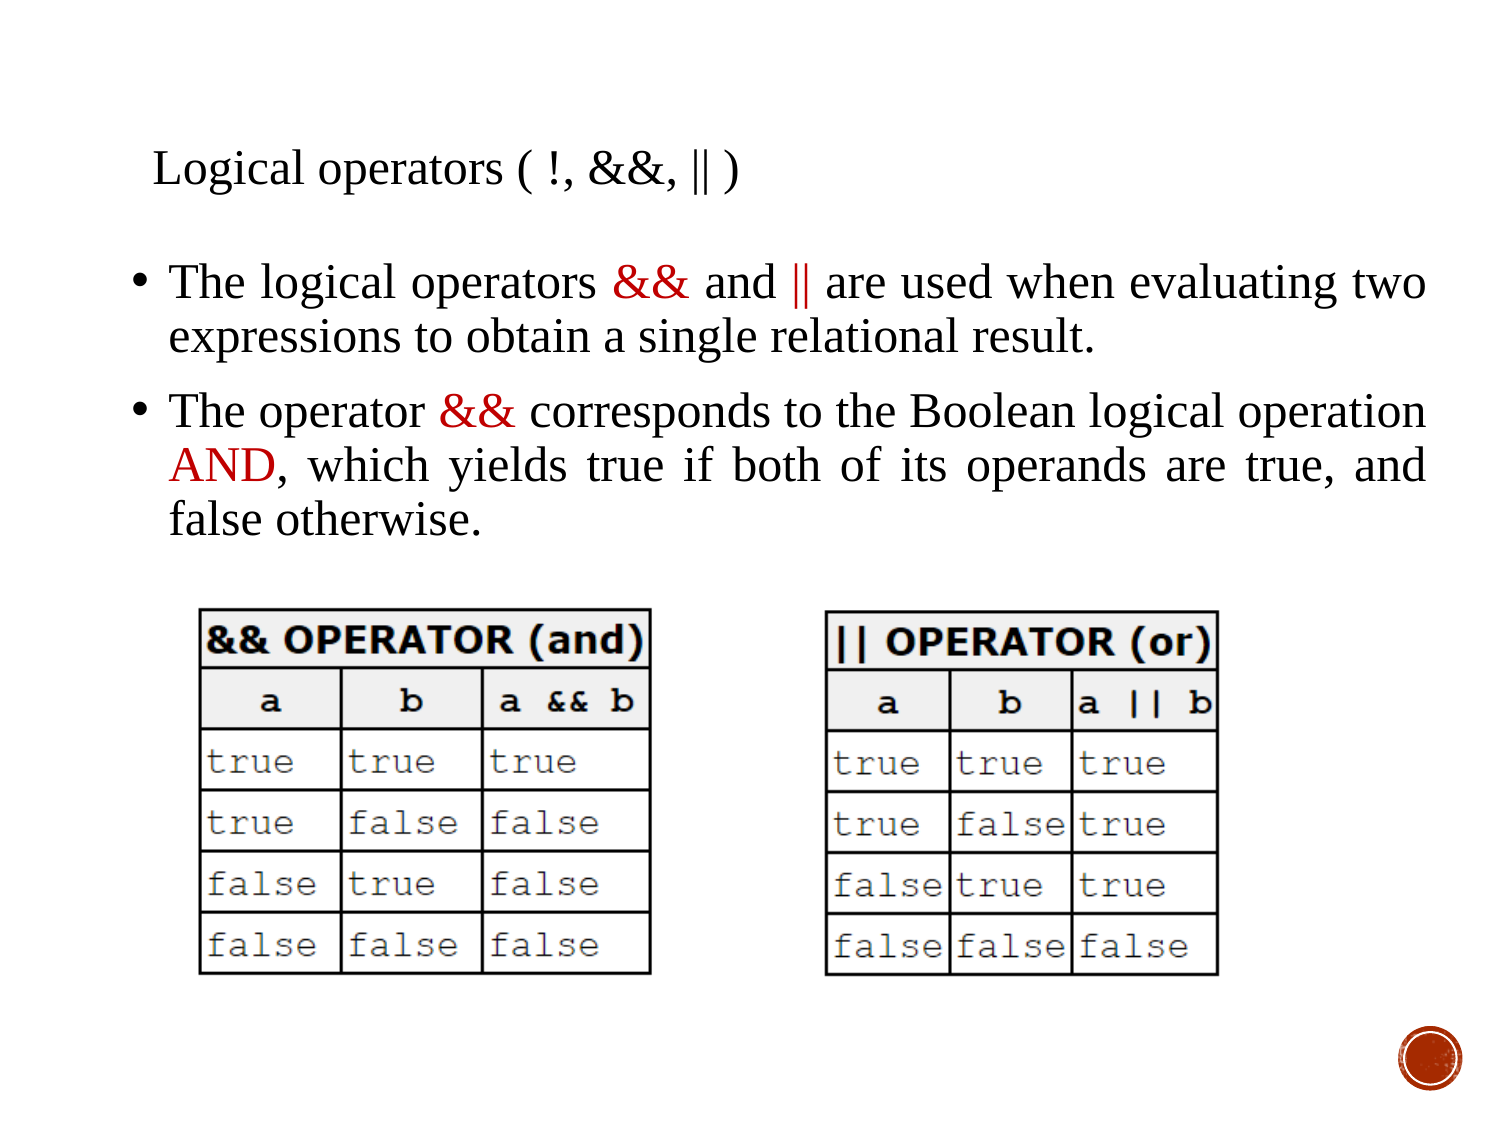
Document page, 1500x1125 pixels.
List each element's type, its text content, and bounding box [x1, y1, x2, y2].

picture [191, 599, 663, 983]
text_box The logical operators && and || are used when evaluating two expressions to obtain a single relational result. The operator && corresponds to the Boolean logical operation AND, which yields true if both of its operands are true, and false otherwise. [115, 247, 1443, 962]
picture [822, 609, 1224, 981]
text_box Logical operators ( !, &&, || ) [137, 59, 1500, 278]
